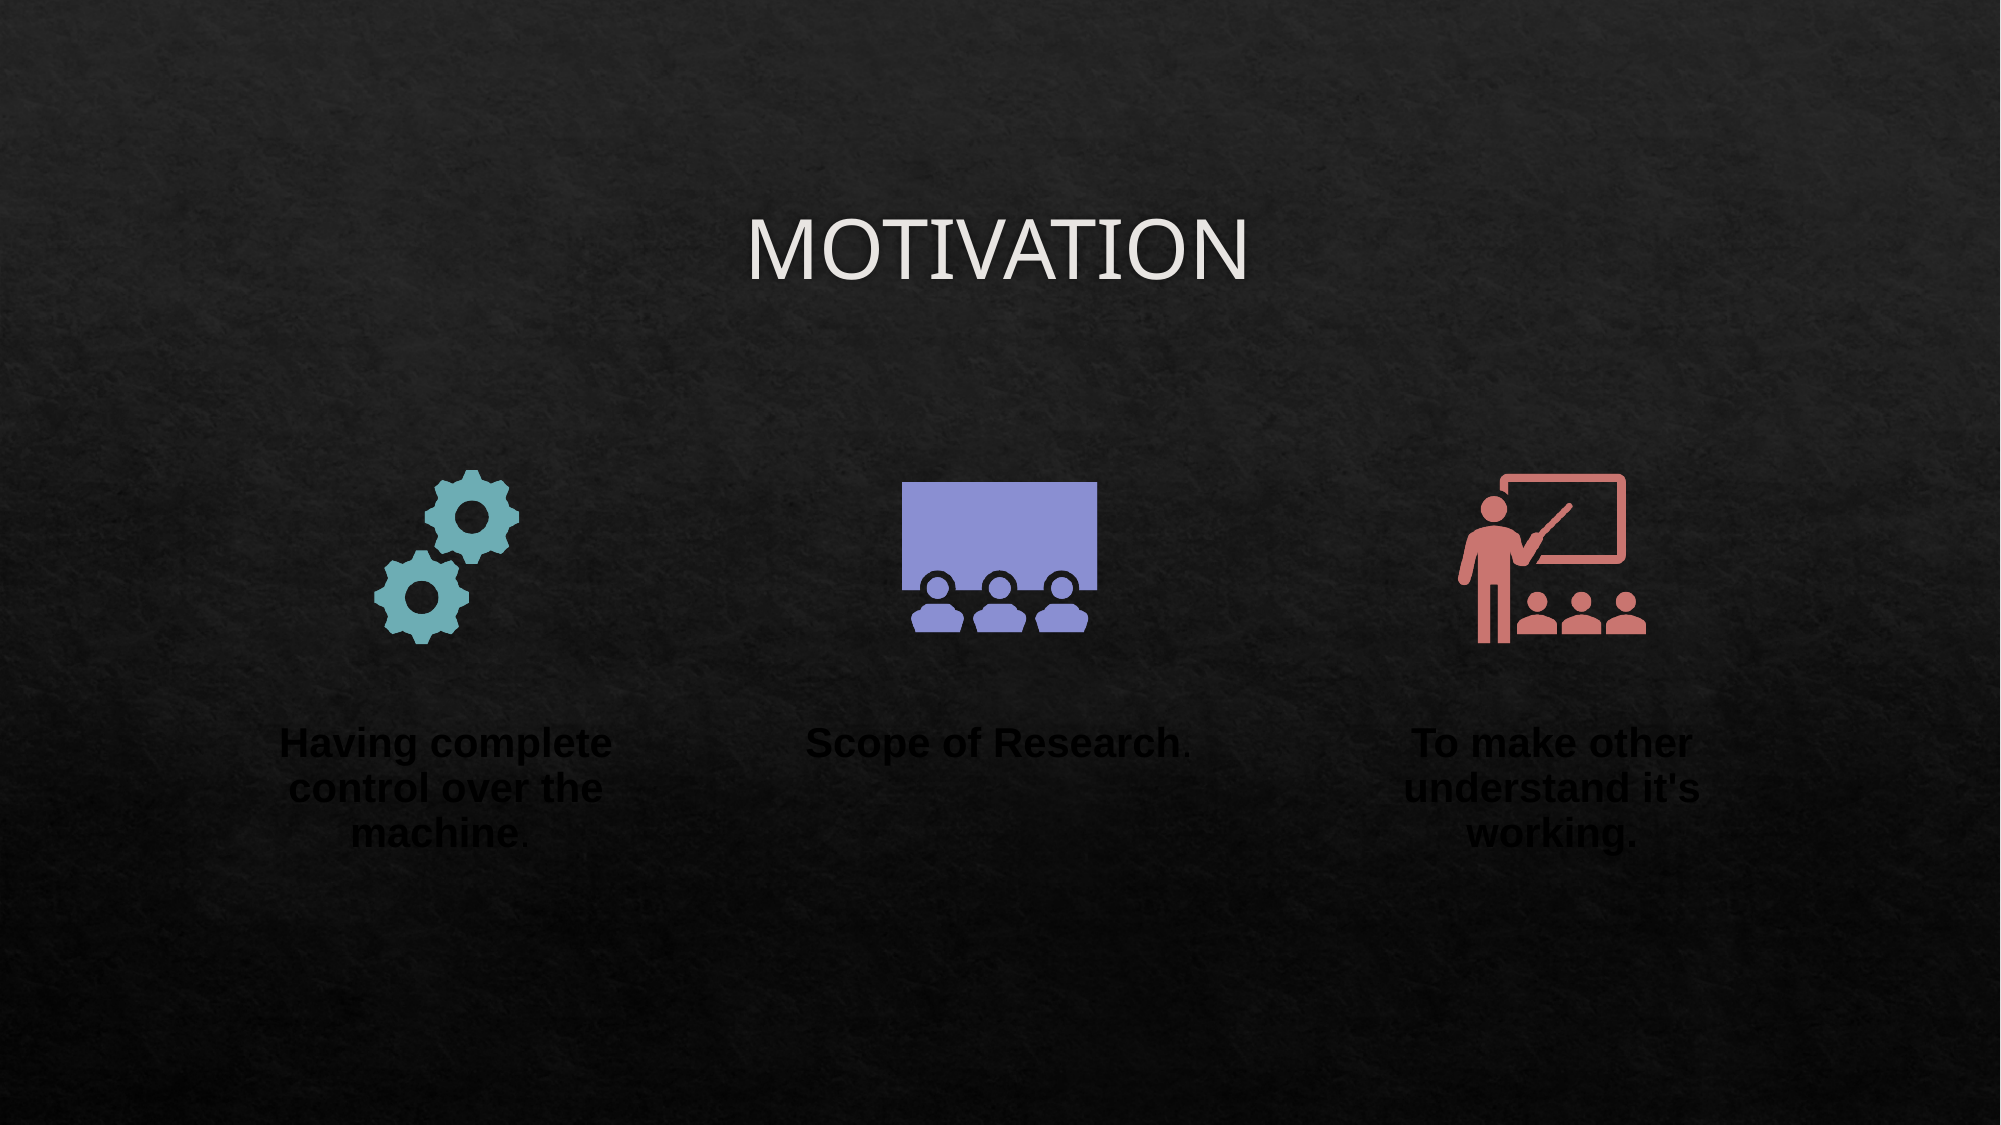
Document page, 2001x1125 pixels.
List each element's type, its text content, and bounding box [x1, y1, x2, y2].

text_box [149, 340, 1849, 951]
picture [0, 0, 2001, 1125]
title MOTIVATION [149, 99, 1849, 307]
